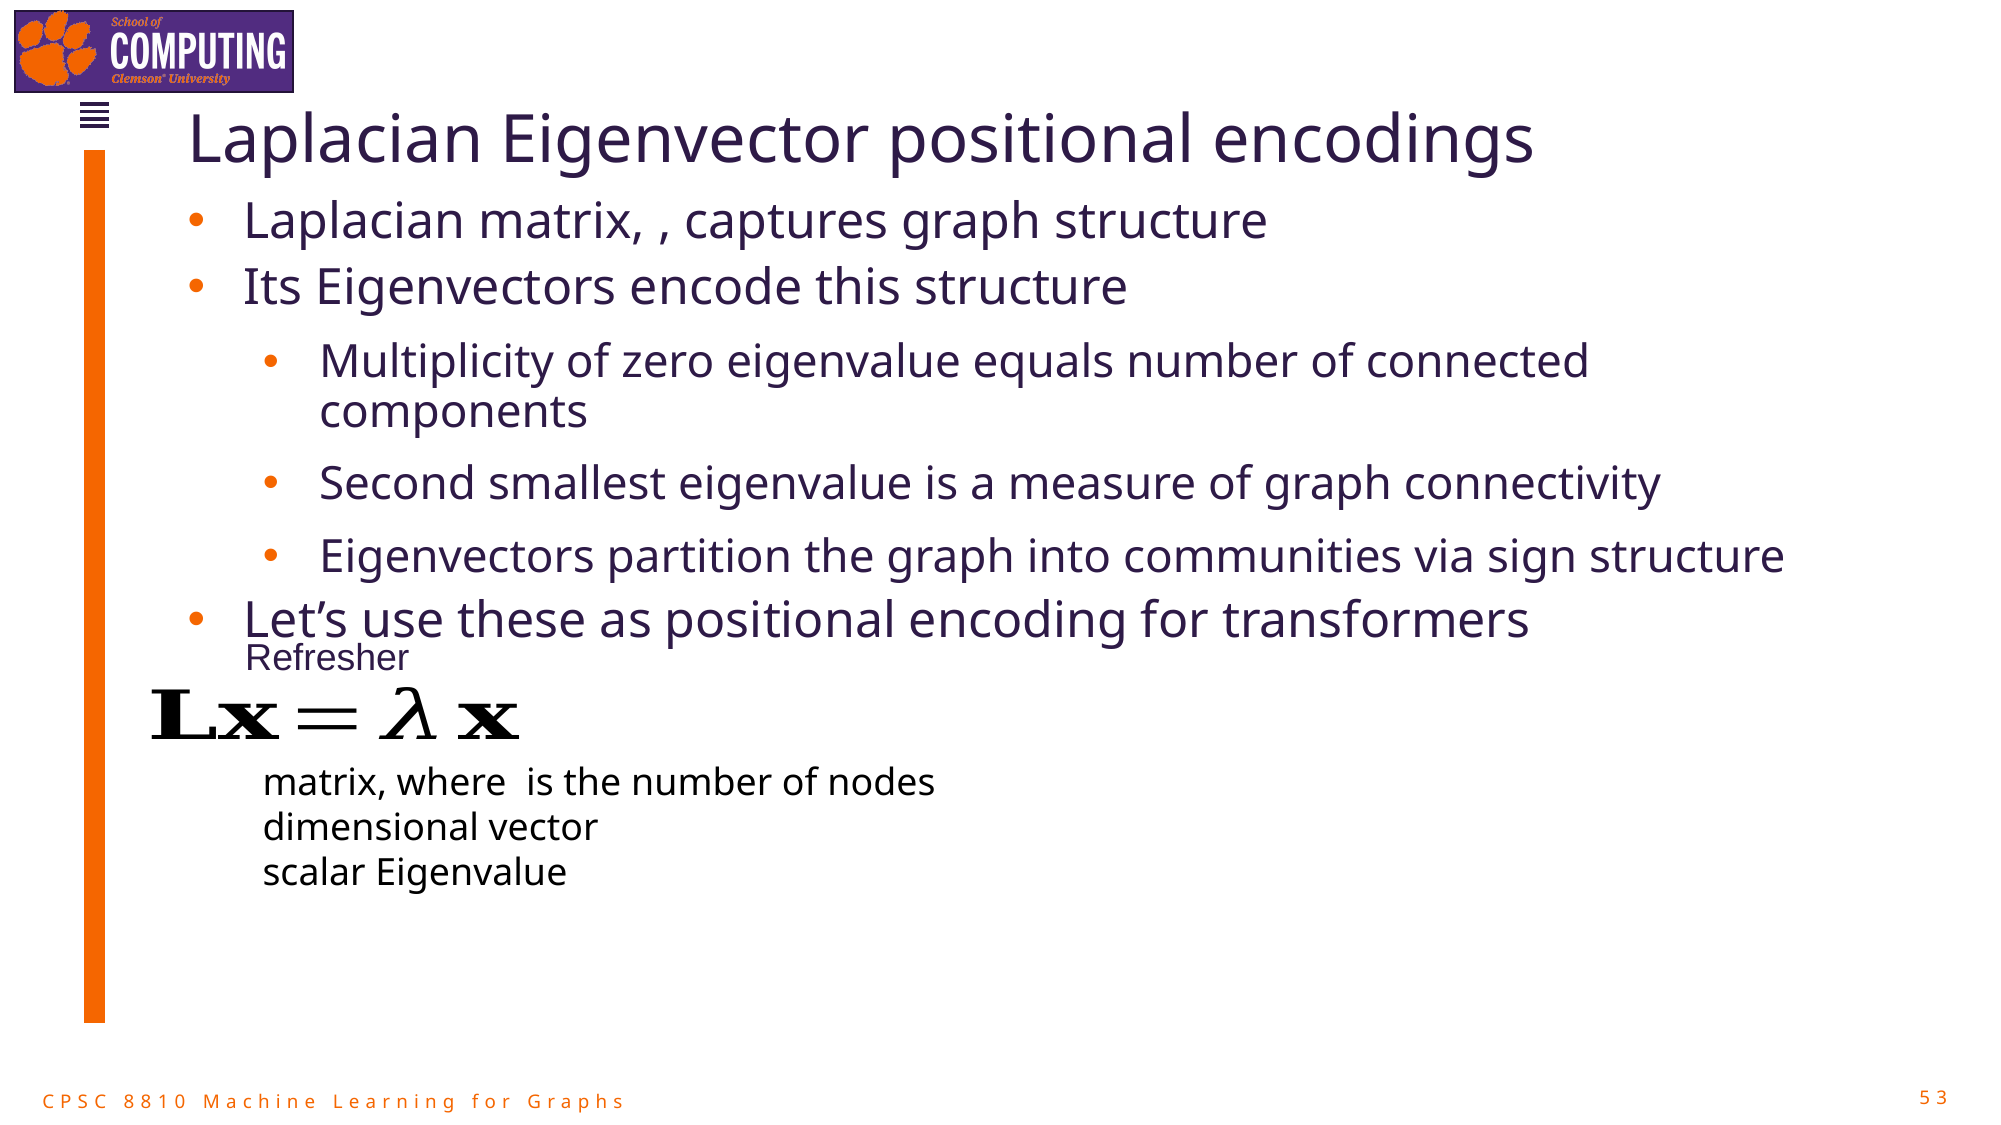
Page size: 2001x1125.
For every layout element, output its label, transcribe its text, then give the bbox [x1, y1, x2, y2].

picture [18, 10, 285, 86]
text_box Refresher [230, 625, 529, 686]
title Laplacian Eigenvector positional encodings [187, 104, 1913, 178]
